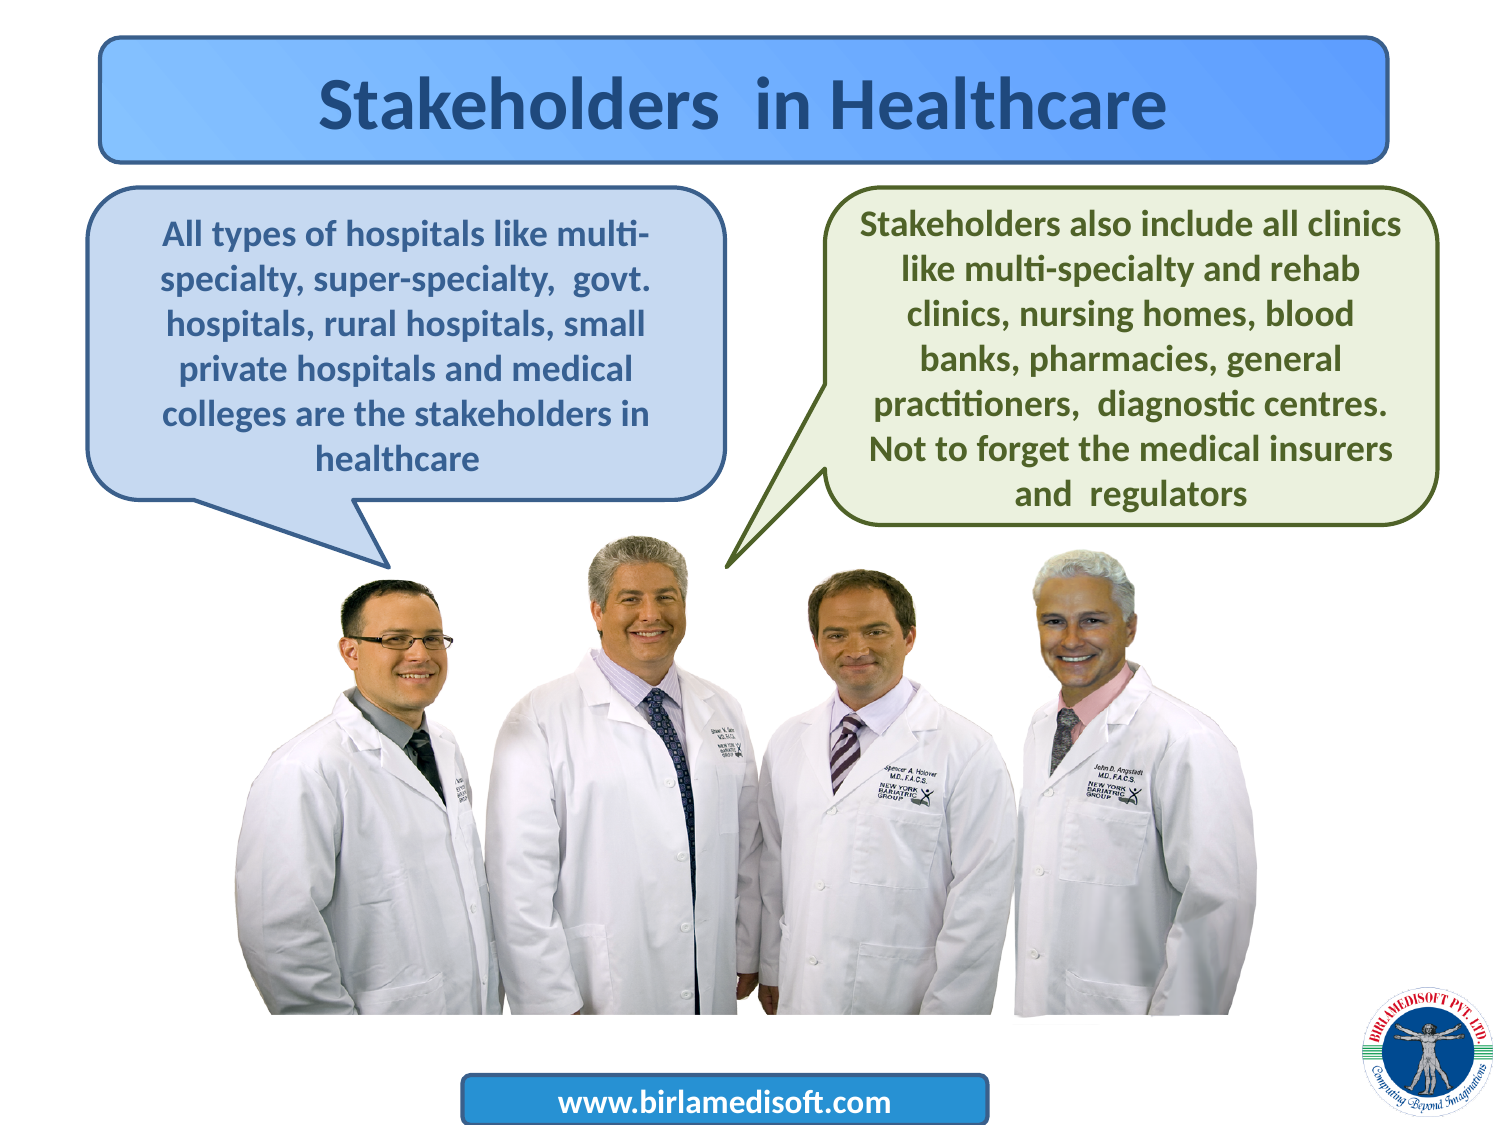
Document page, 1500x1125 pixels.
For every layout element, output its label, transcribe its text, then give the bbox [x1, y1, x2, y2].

text_box All types of hospitals like multi-specialty, super-specialty, govt. hospitals, rural hospitals, small private hospitals and medical colleges are the stakeholders in healthcare [85, 185, 728, 570]
text_box www.birlamedisoft.com [460, 1072, 990, 1125]
picture [1362, 987, 1493, 1118]
text_box [222, 522, 1278, 1028]
text_box Stakeholders in Healthcare [97, 35, 1390, 165]
text_box Stakeholders also include all clinics like multi-specialty and rehab clinics, nursing homes, blood banks, pharmacies, general practitioners, diagnostic centres. Not to forget the medical insurers and regulators [724, 185, 1440, 569]
